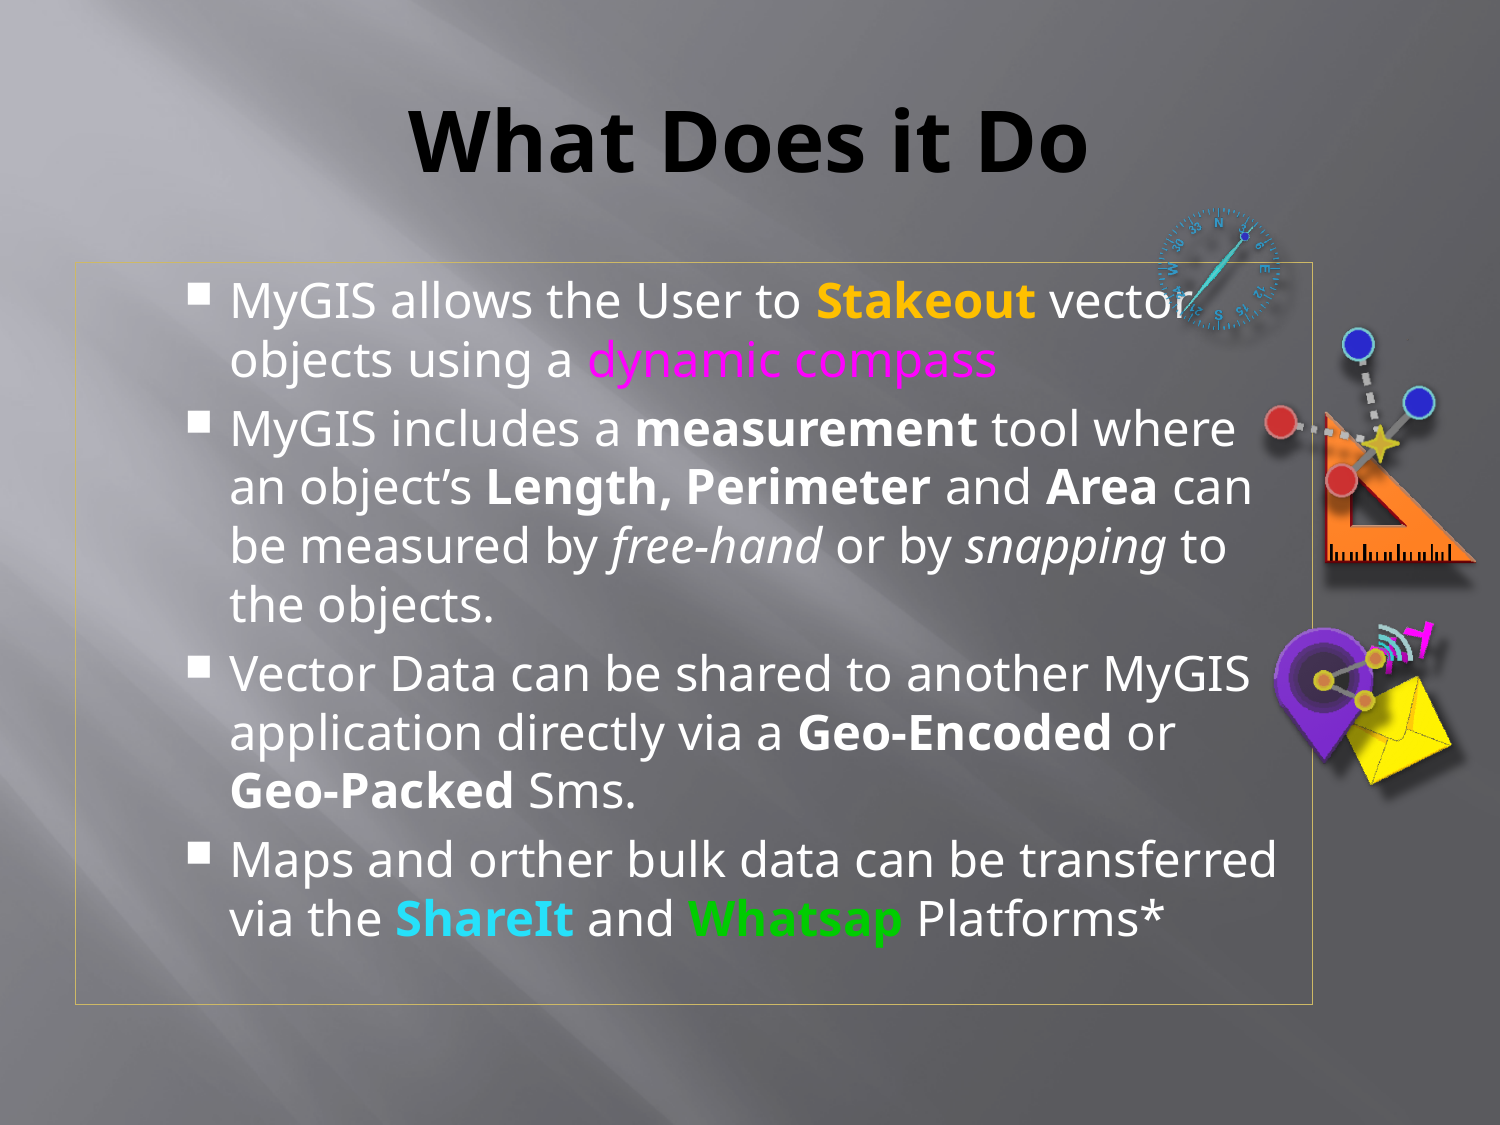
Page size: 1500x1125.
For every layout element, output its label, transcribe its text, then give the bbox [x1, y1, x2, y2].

list MyGIS allows the User to Stakeout vector objects using a dynamic compass MyGIS includes a measurement tool where an object’s Length, Perimeter and Area can be measured by free-hand or by snapping to the objects. Vector Data can be shared to another MyGIS application directly via a Geo-Encoded or Geo-Packed Sms. Maps and orther bulk data can be transferred via the ShareIt and Whatsap Platforms* [75, 262, 1313, 1005]
picture [1125, 174, 1488, 576]
title What Does it Do [75, 45, 1425, 233]
picture [1261, 599, 1500, 801]
